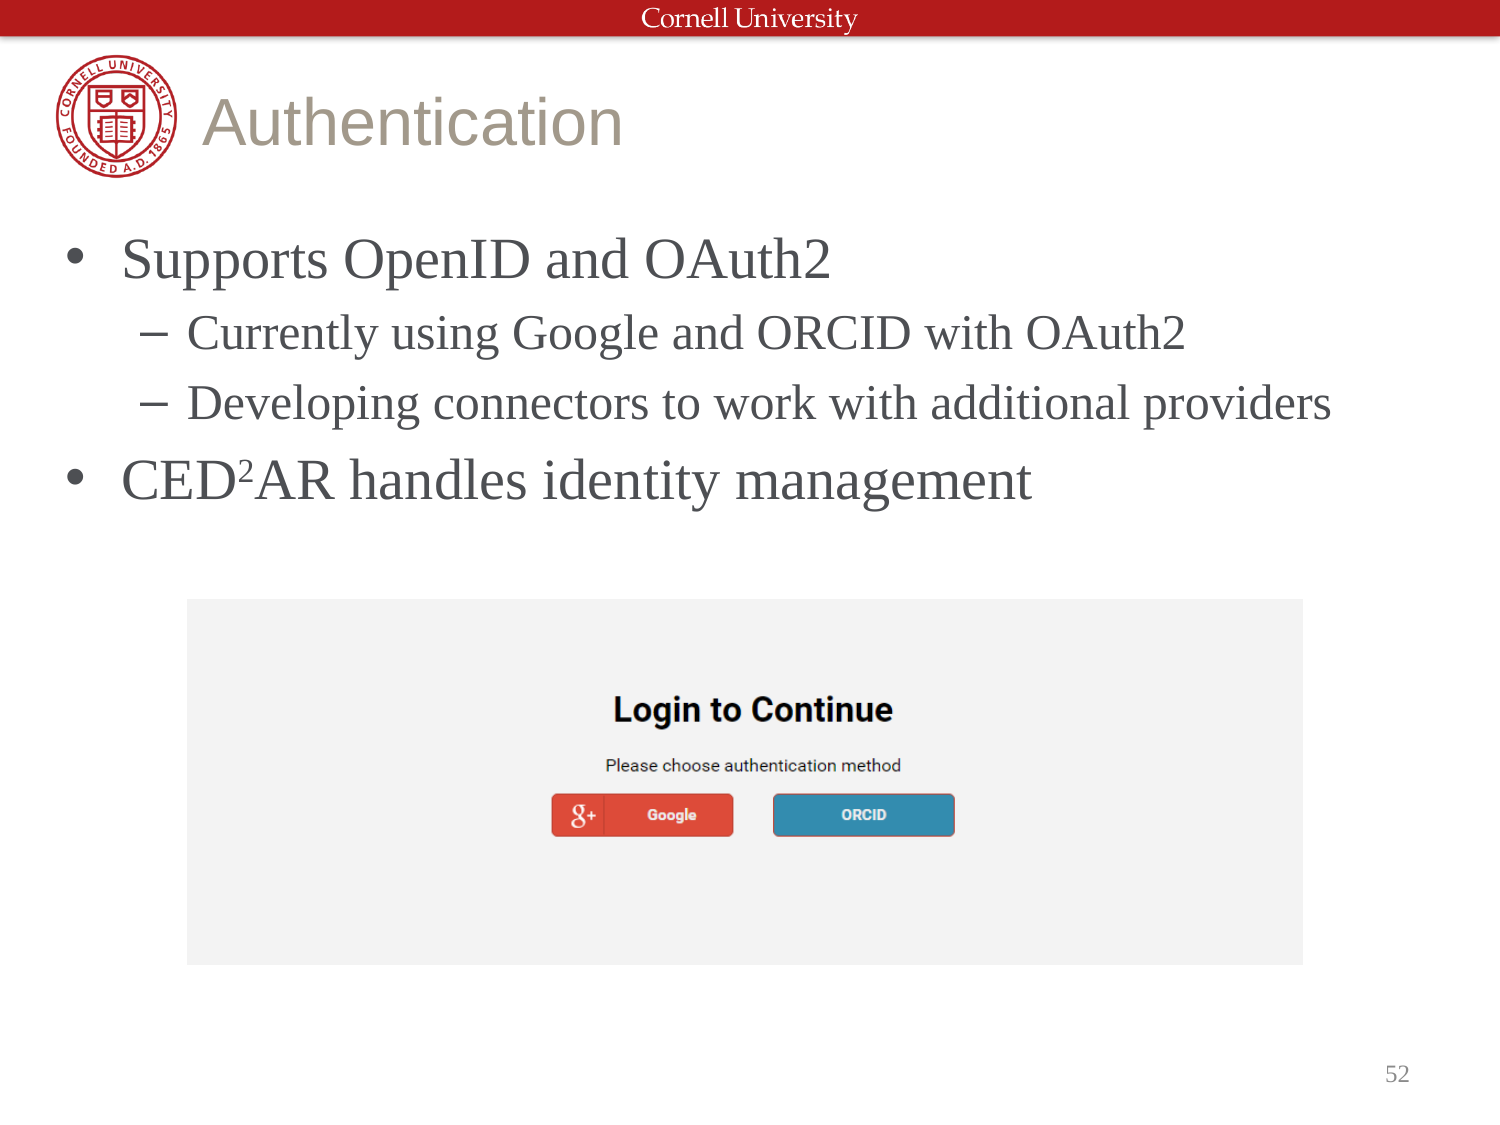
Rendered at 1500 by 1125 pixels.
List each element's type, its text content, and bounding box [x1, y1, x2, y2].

list Supports OpenID and OAuth2 Currently using Google and ORCID with OAuth2 Developing connectors to work with additional providers CED2AR handles identity management [50, 212, 1474, 869]
picture [50, 50, 195, 183]
title Authentication [187, 62, 1500, 175]
picture [187, 599, 1304, 965]
picture [635, 0, 858, 60]
slide_number 52 [1074, 1042, 1425, 1103]
